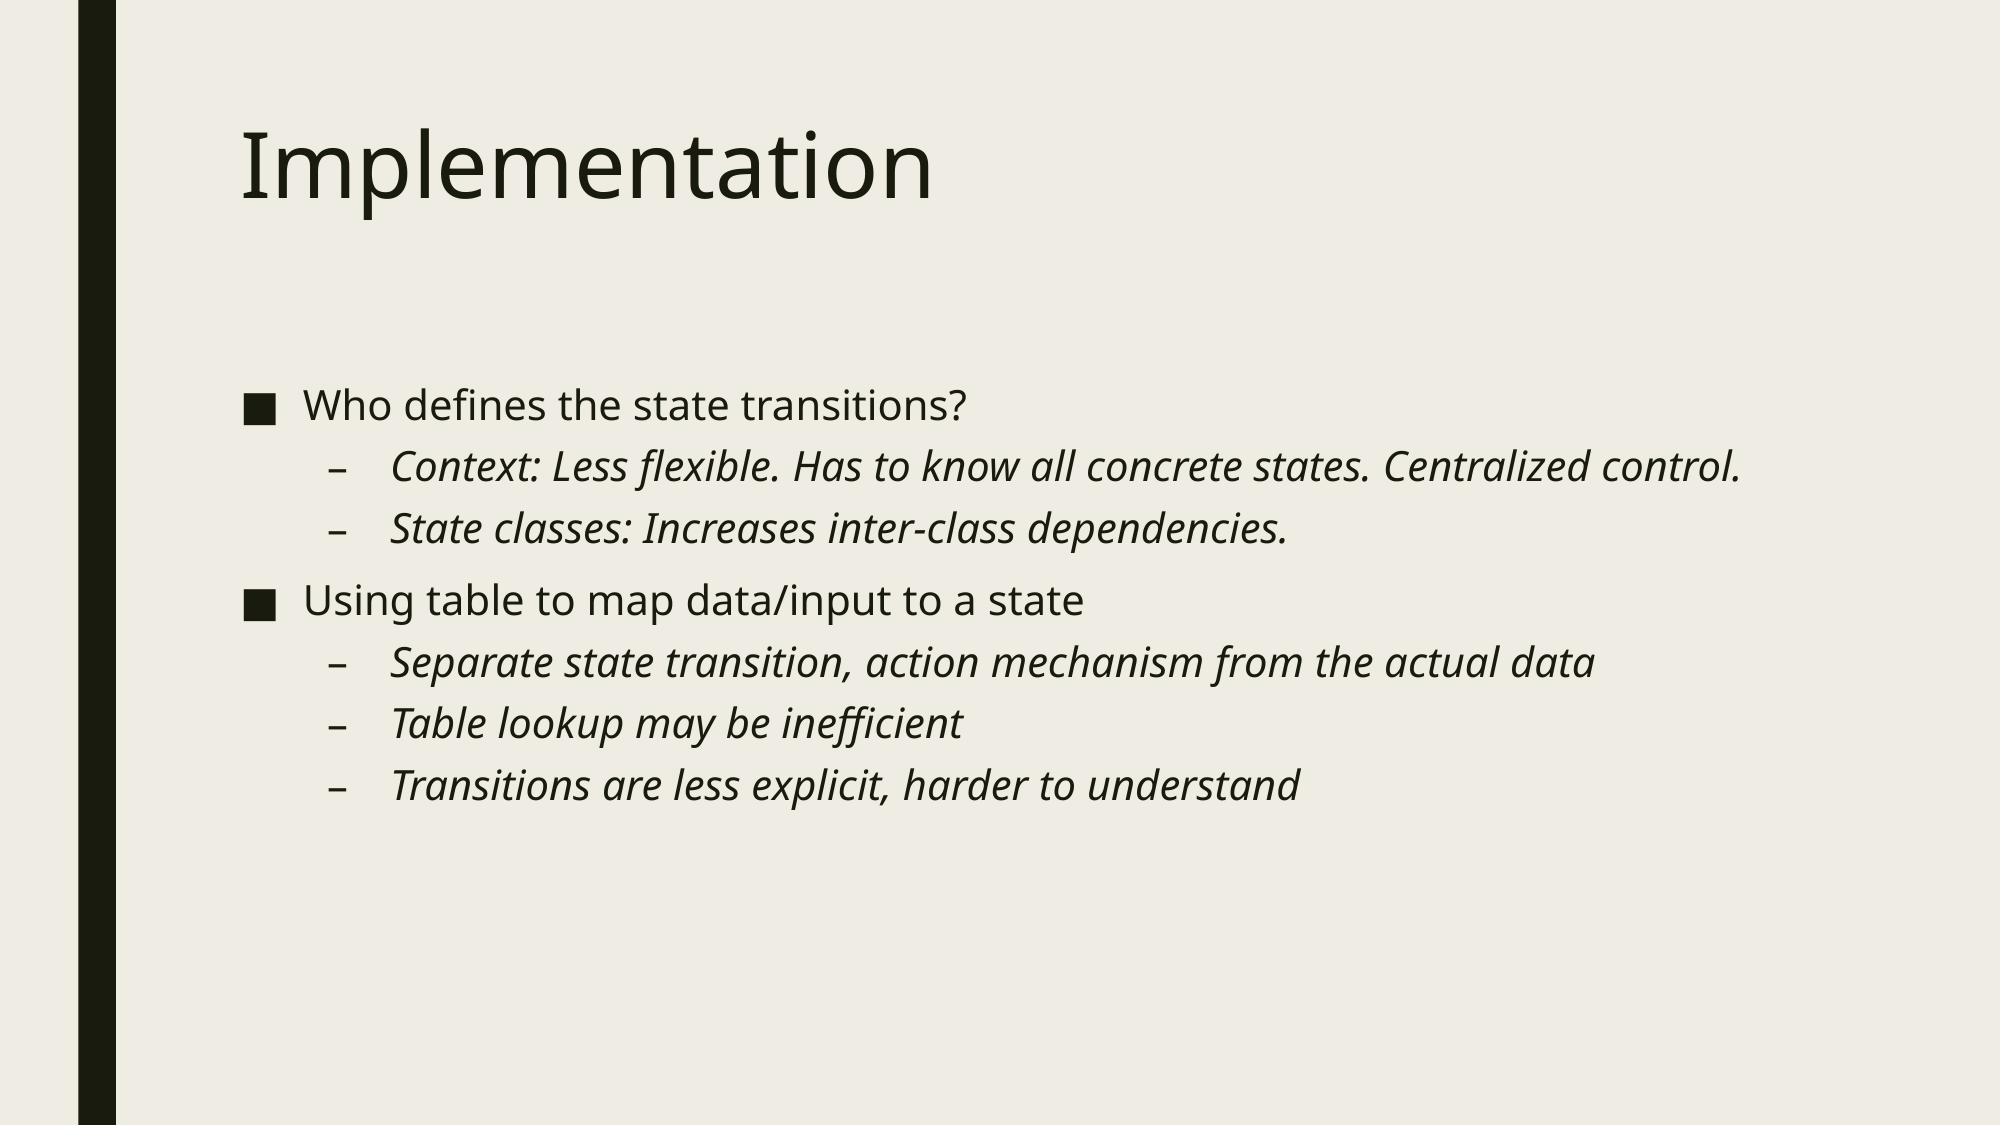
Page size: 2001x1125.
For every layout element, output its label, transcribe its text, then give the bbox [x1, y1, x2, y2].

title Implementation [225, 112, 1800, 357]
list Who defines the state transitions? Context: Less flexible. Has to know all concrete states. Centralized control. State classes: Increases inter-class dependencies. Using table to map data/input to a state Separate state transition, action mechanism from the actual data Table lookup may be inefficient Transitions are less explicit, harder to understand [225, 375, 1800, 963]
